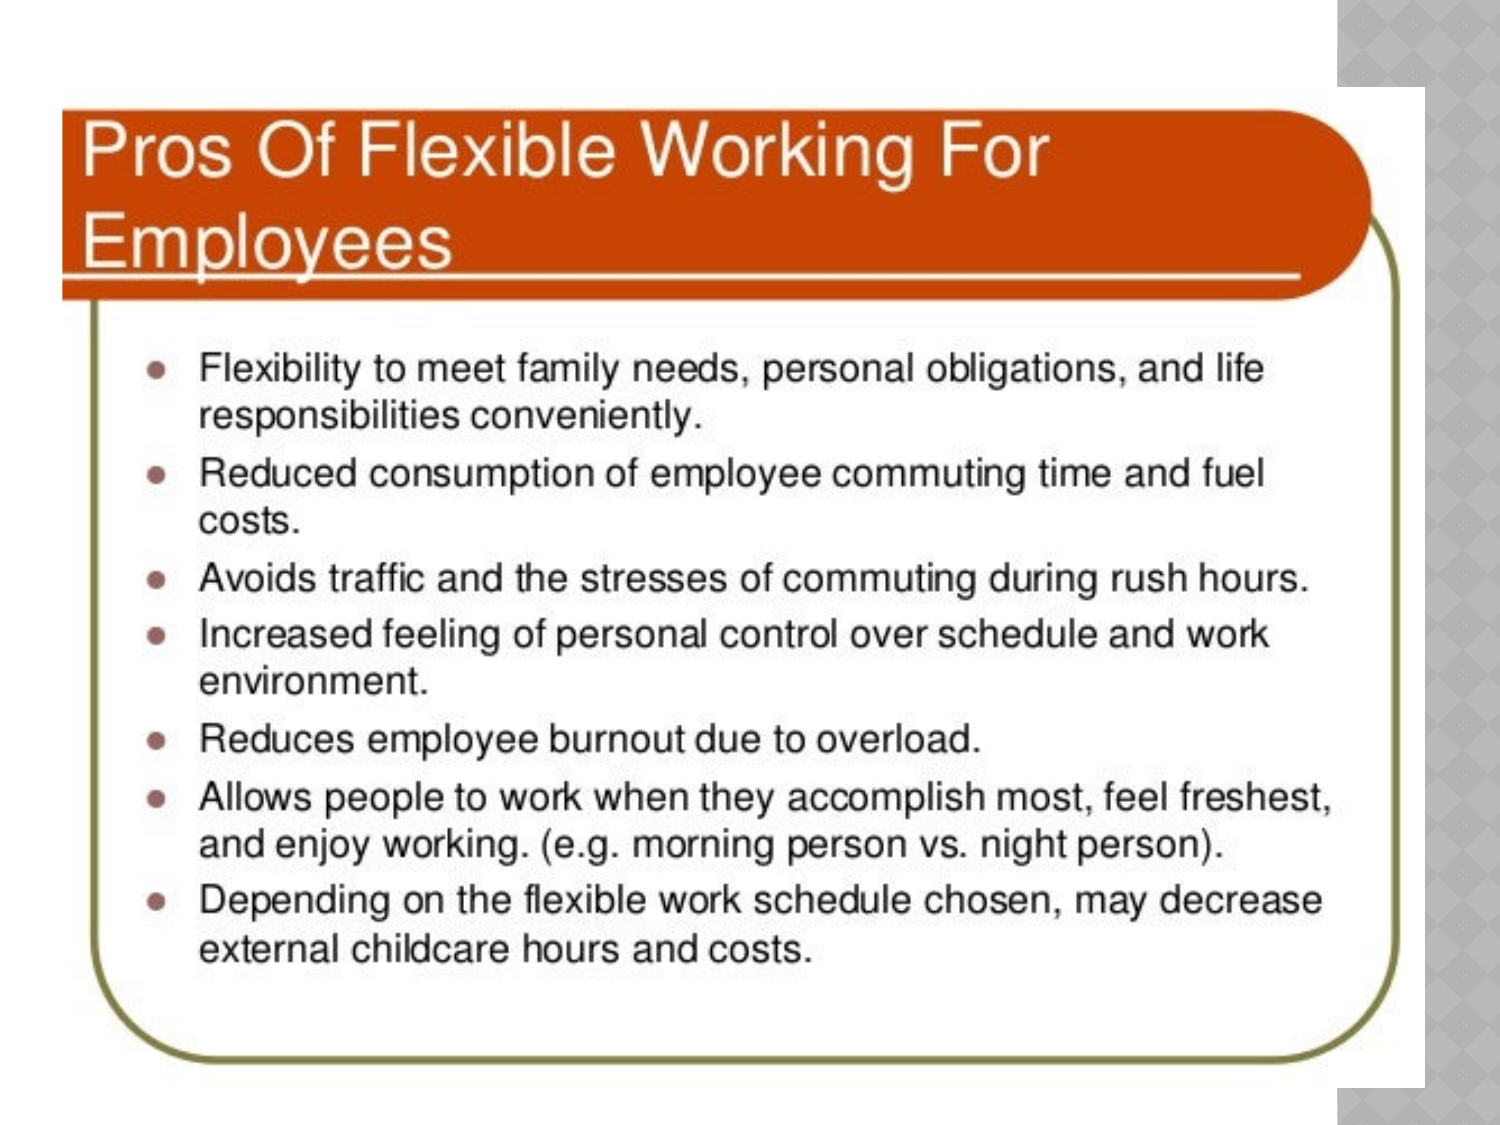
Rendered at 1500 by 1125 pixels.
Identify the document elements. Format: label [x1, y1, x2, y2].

picture [61, 87, 1426, 1088]
